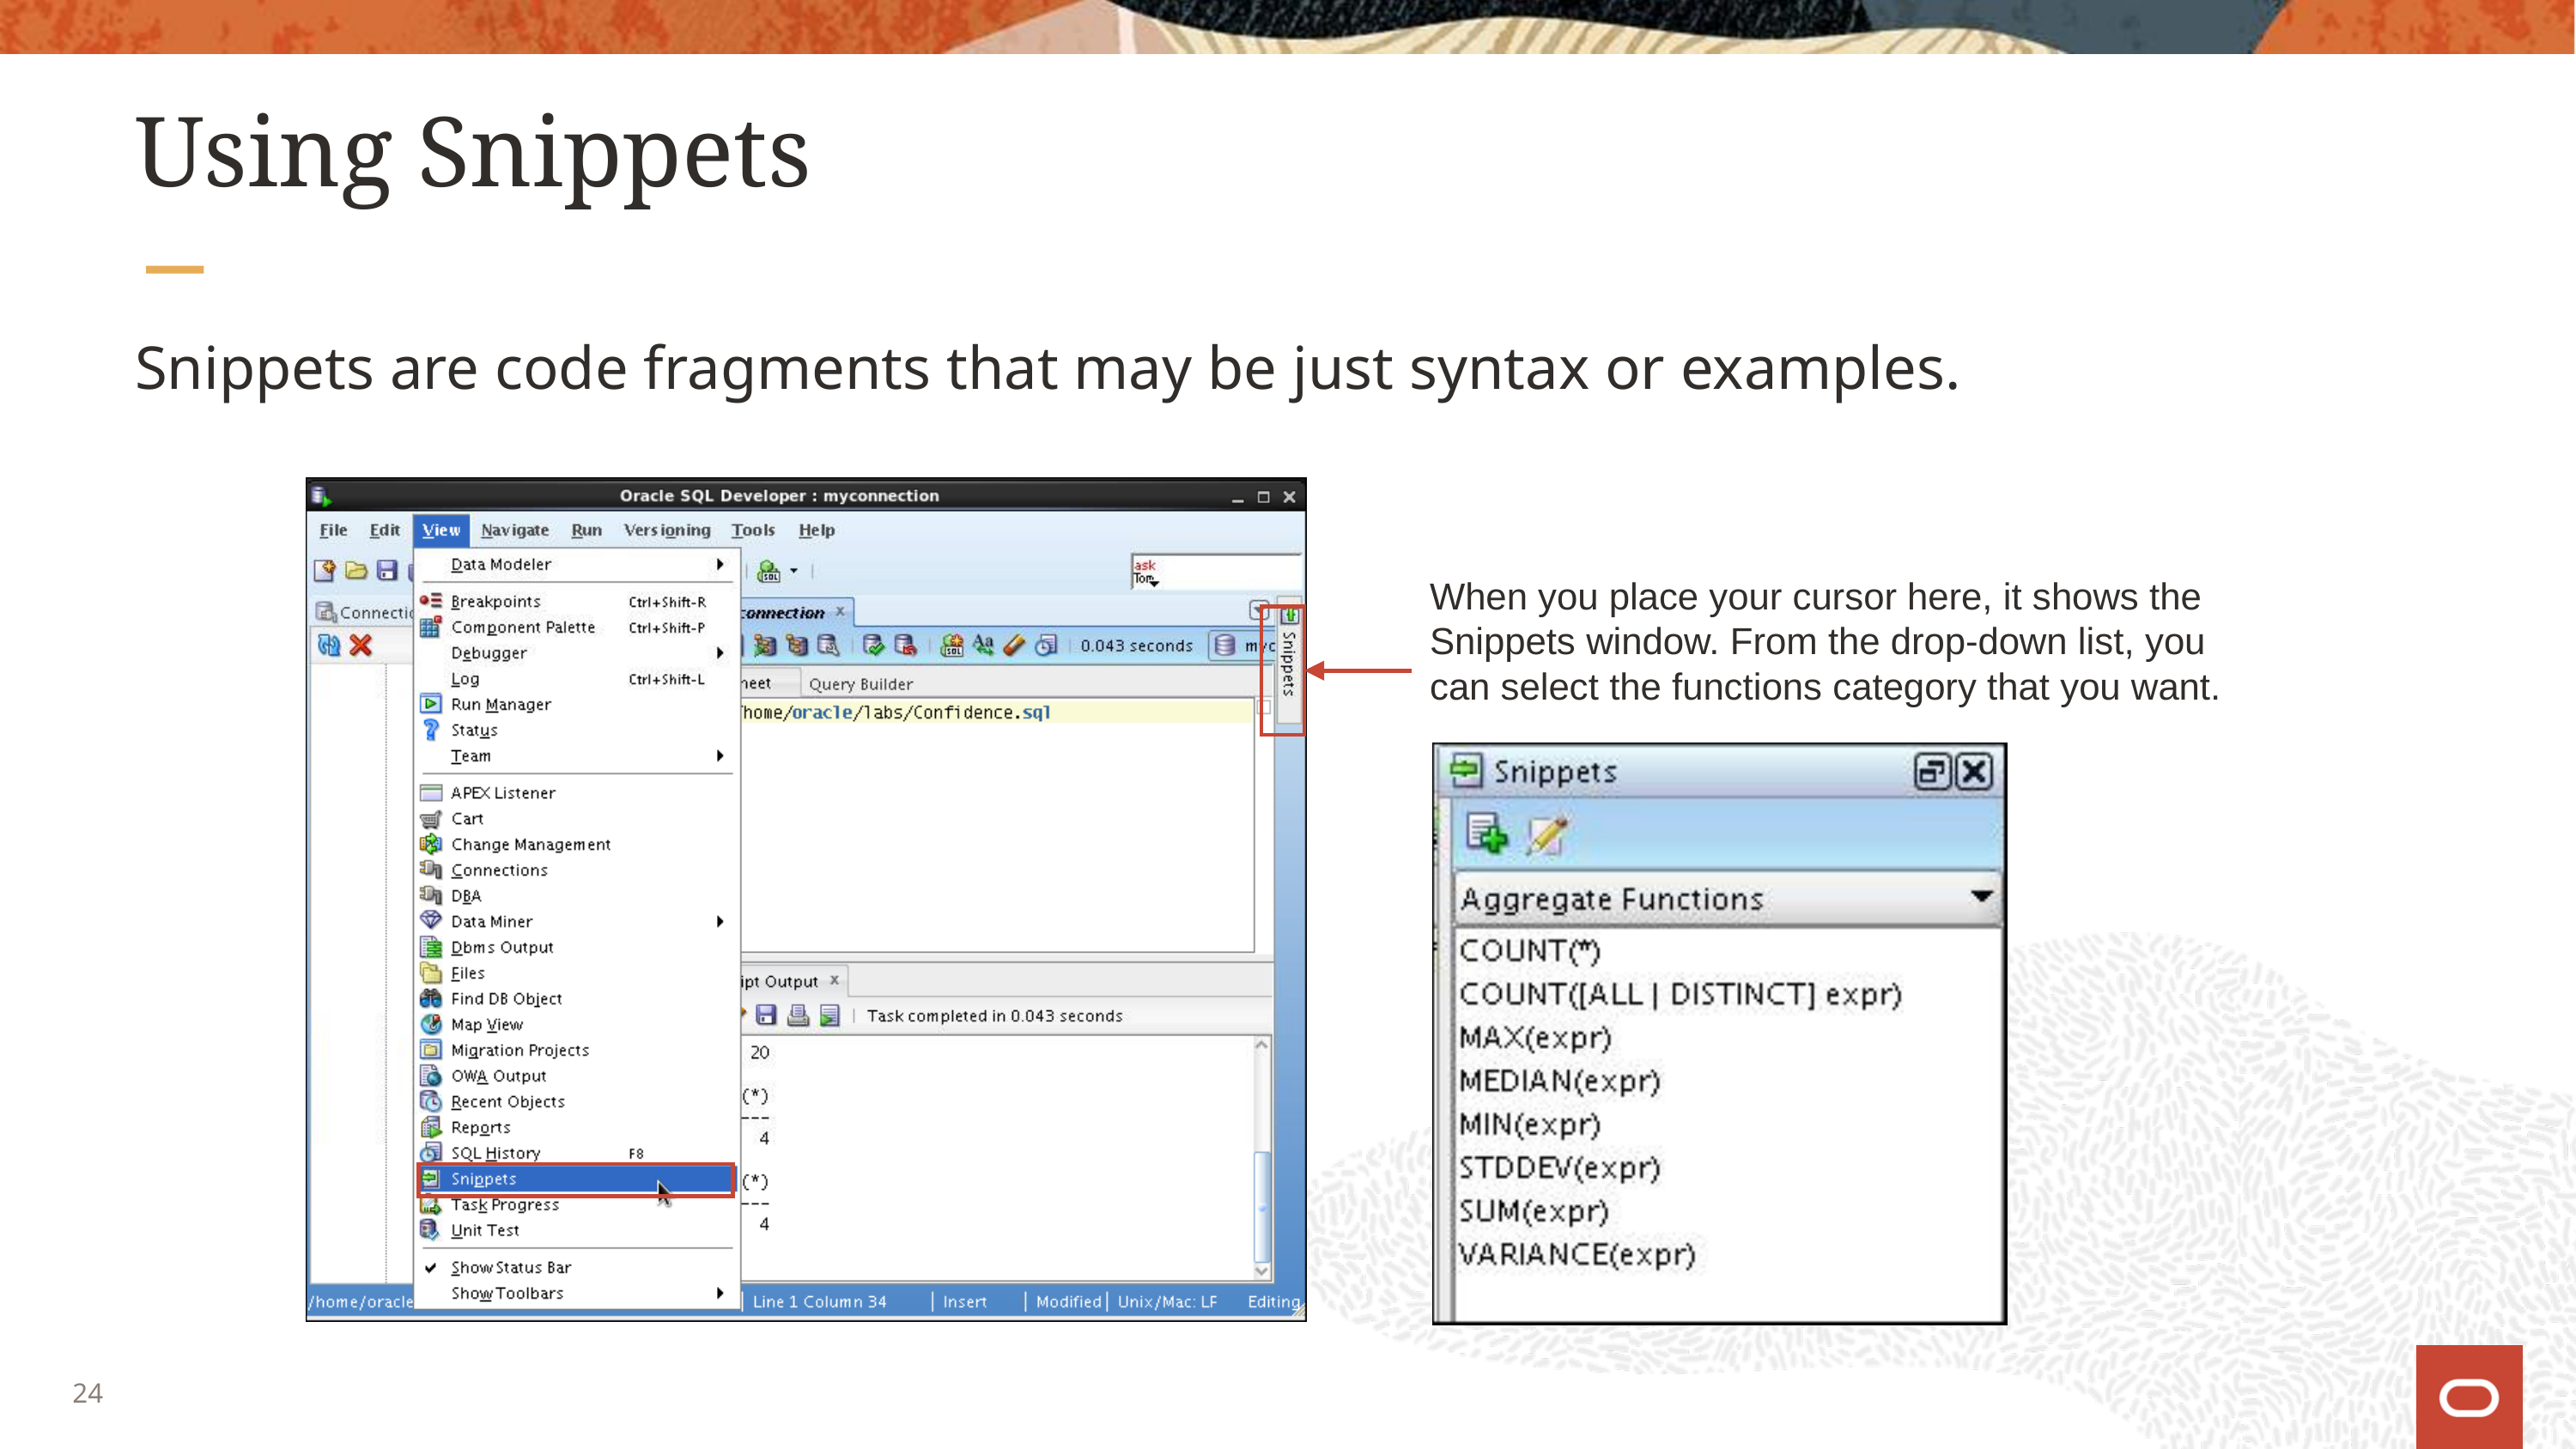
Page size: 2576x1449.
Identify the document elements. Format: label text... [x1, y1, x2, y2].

picture [0, 0, 2576, 54]
title Using Snippets [131, 86, 2445, 252]
list Snippets are code fragments that may be just syntax or examples. [131, 319, 2445, 806]
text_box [306, 476, 2270, 1325]
picture [2416, 1345, 2523, 1449]
